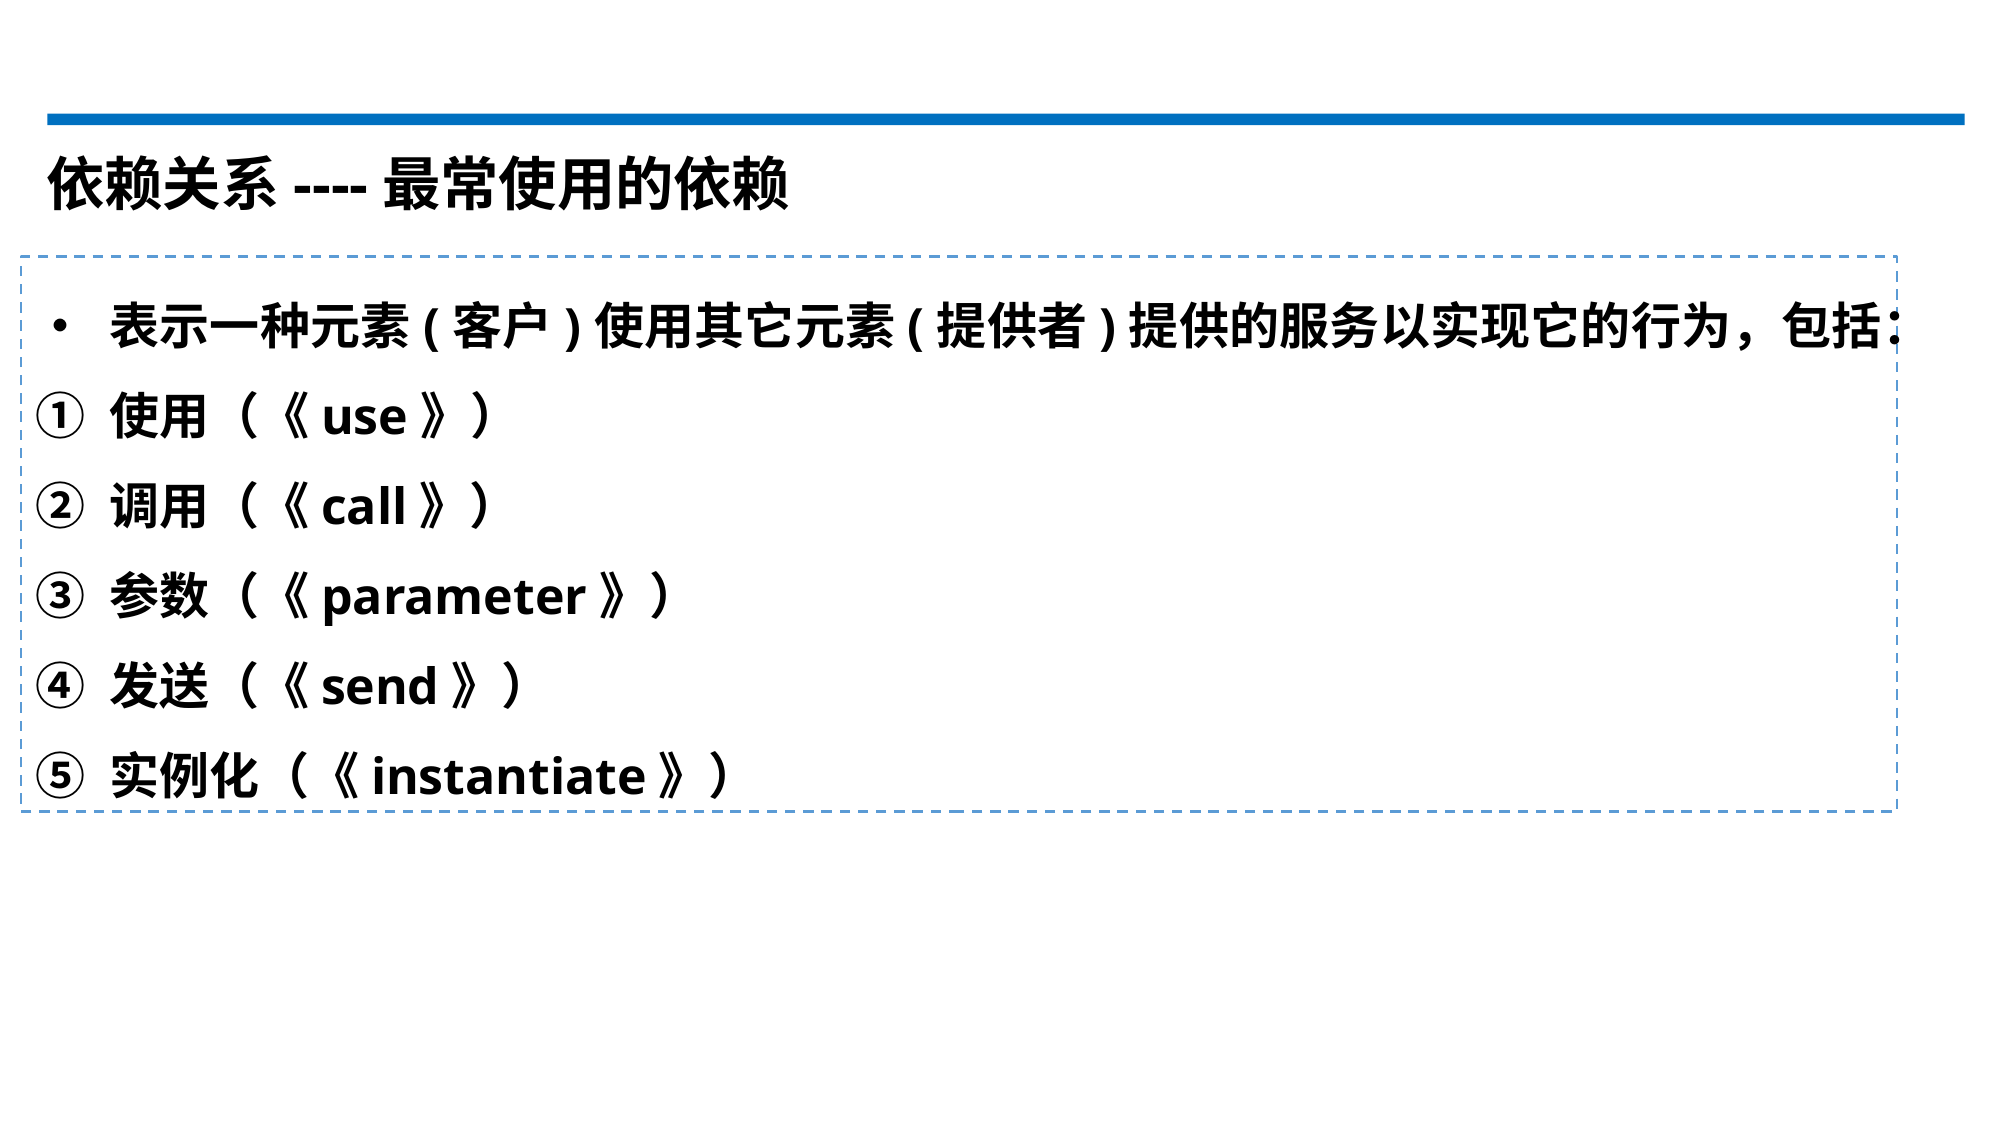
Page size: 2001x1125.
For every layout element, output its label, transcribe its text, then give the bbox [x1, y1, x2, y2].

text_box 依赖关系----最常使用的依赖 [31, 104, 1995, 225]
text_box • 表示一种元素(客户)使用其它元素(提供者)提供的服务以实现它的行为，包括： ① 使用（《use》） ② 调用（《call》） ③ 参数（《parameter》） ④ 发送（《send》） ⑤ 实例化（《instantiate》） [21, 256, 1898, 812]
